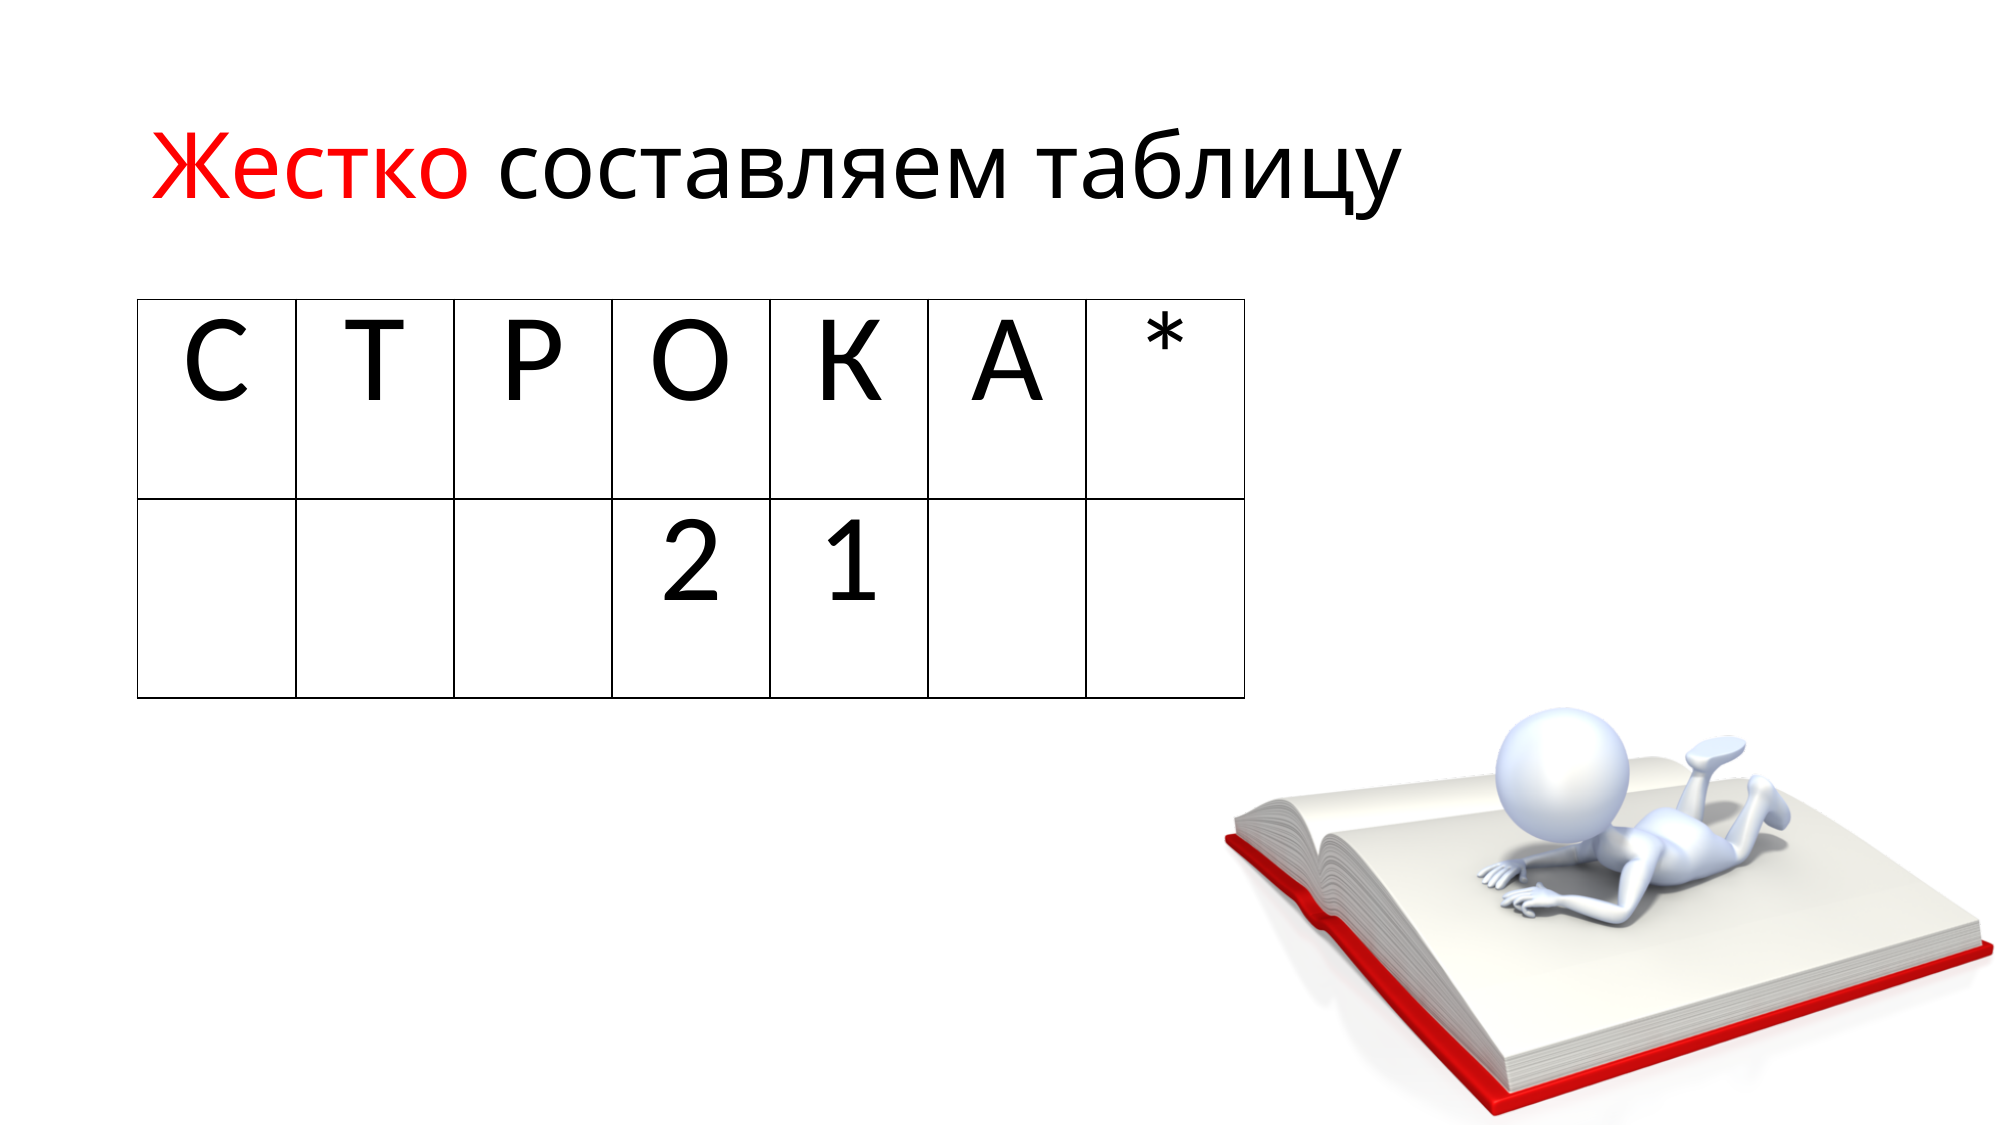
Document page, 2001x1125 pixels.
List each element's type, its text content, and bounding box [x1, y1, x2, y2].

table_header * [1087, 300, 1244, 498]
table_header С [138, 300, 295, 498]
title Жестко составляем таблицу [137, 59, 1863, 278]
table_cell [929, 500, 1085, 697]
table_header Р [455, 300, 611, 498]
table_cell 1 [771, 500, 927, 697]
table_cell 2 [613, 500, 769, 697]
table_header О [613, 300, 769, 498]
table_header К [771, 300, 927, 498]
picture [1199, 658, 2000, 1125]
table_cell [1087, 500, 1244, 697]
table_header Т [297, 300, 453, 498]
table_cell [138, 500, 295, 697]
table_cell [455, 500, 611, 697]
table_header А [929, 300, 1085, 498]
table_cell [297, 500, 453, 697]
